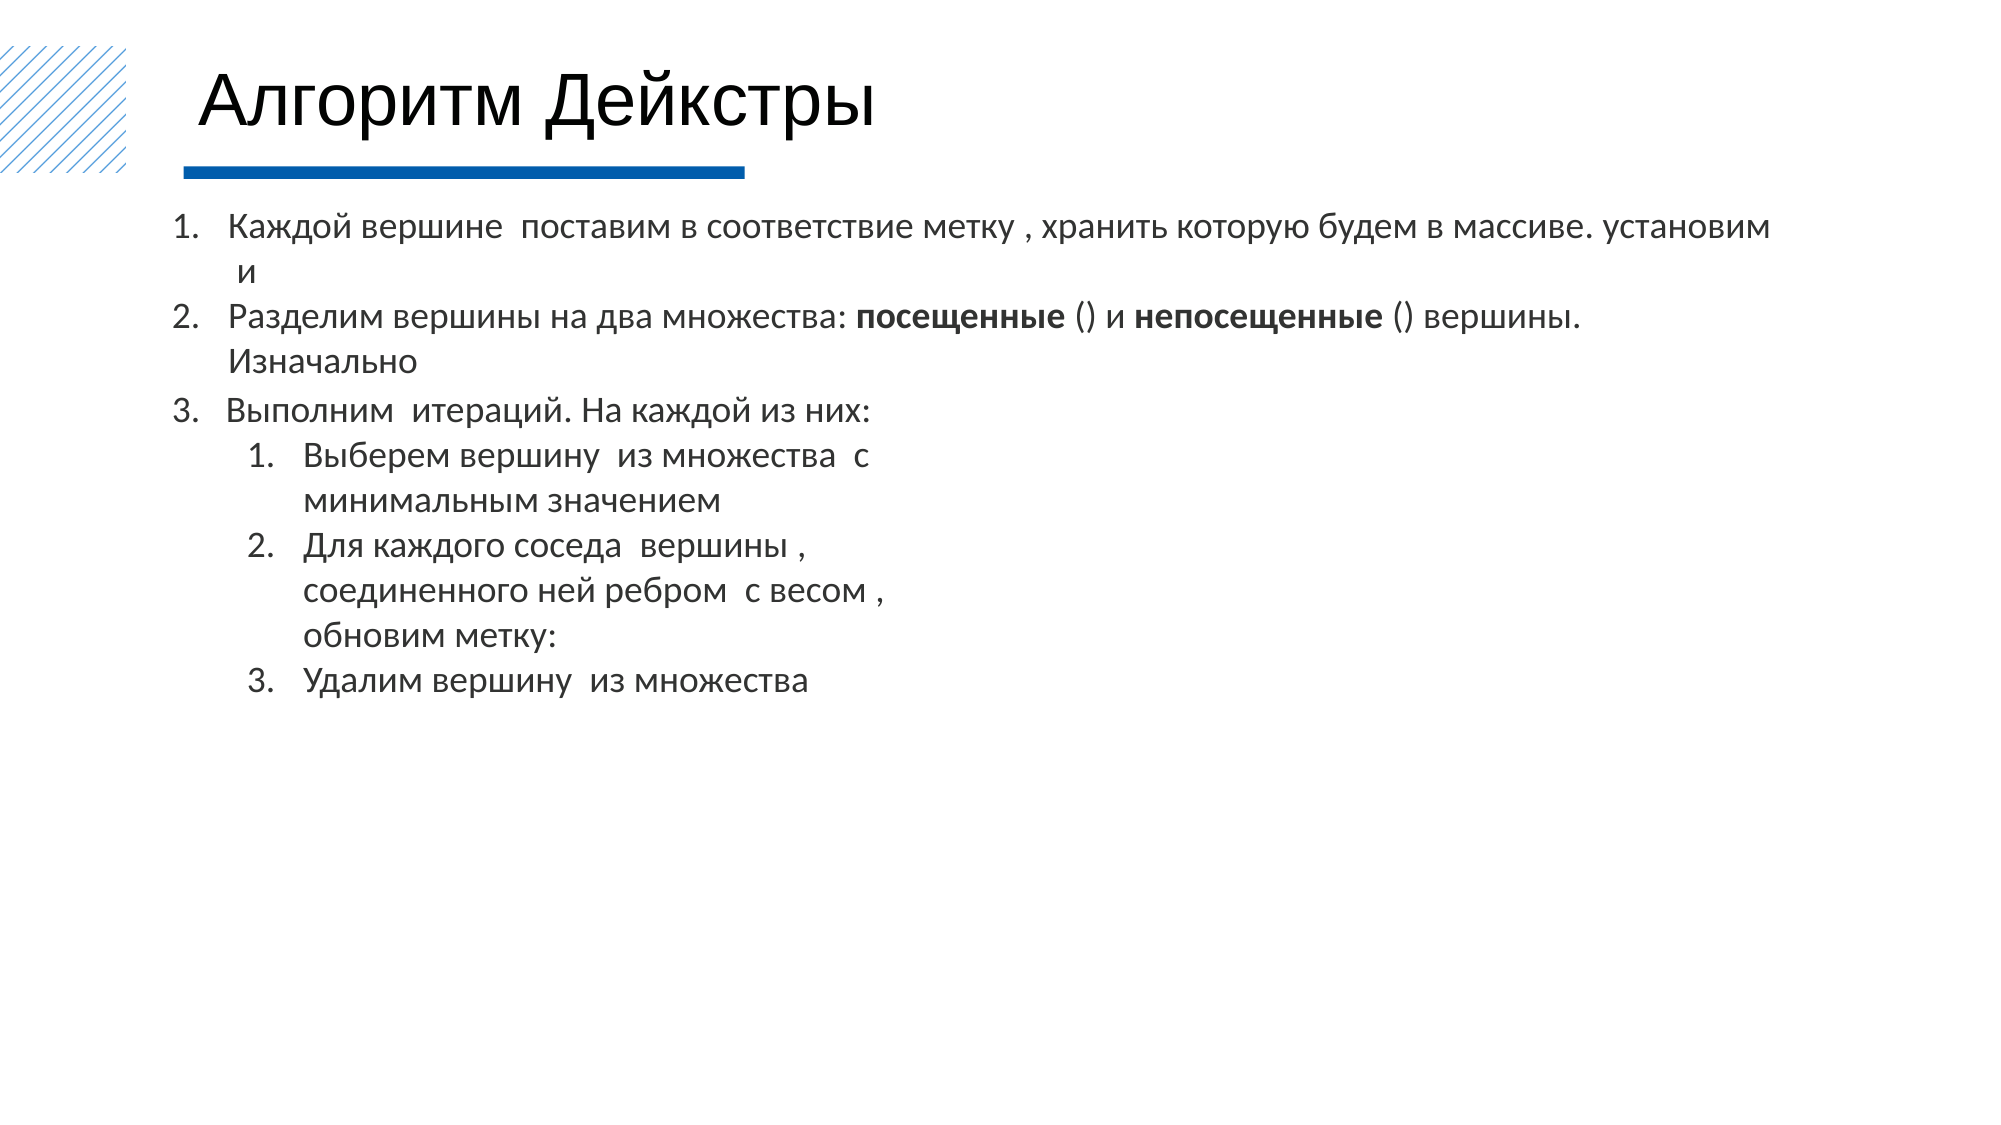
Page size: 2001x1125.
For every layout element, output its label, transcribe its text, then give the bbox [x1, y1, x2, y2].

list Алгоритм Дейкстры [183, 58, 1780, 149]
picture [0, 46, 126, 173]
